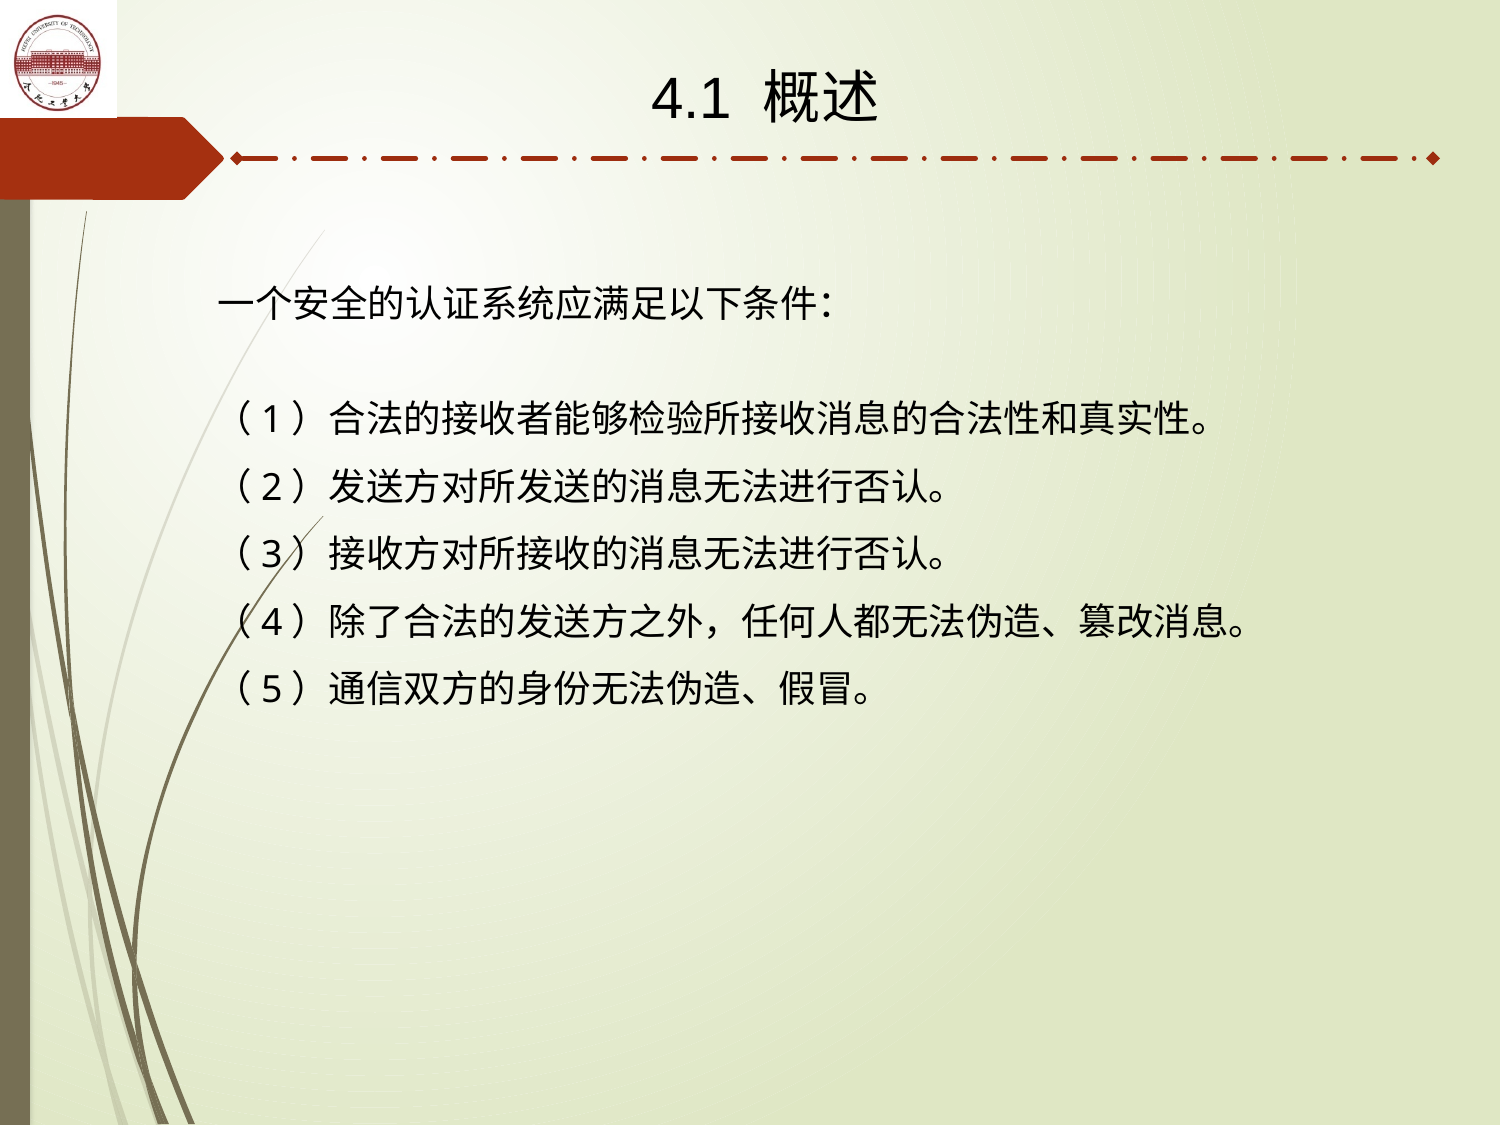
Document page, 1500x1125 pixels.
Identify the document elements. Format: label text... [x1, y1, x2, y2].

text_box 一个安全的认证系统应满足以下条件： [203, 273, 871, 333]
picture [0, 0, 117, 118]
text_box （1）合法的接收者能够检验所接收消息的合法性和真实性。 （2）发送方对所发送的消息无法进行否认。 （3）接收方对所接收的消息无法进行否认。 （4）除了合法的发送方之外，任何人都无法伪造、篡改消息。 （5）通信双方的身份无法伪造、假冒。 [199, 365, 1317, 718]
text_box 4.1 概述 [636, 52, 933, 138]
